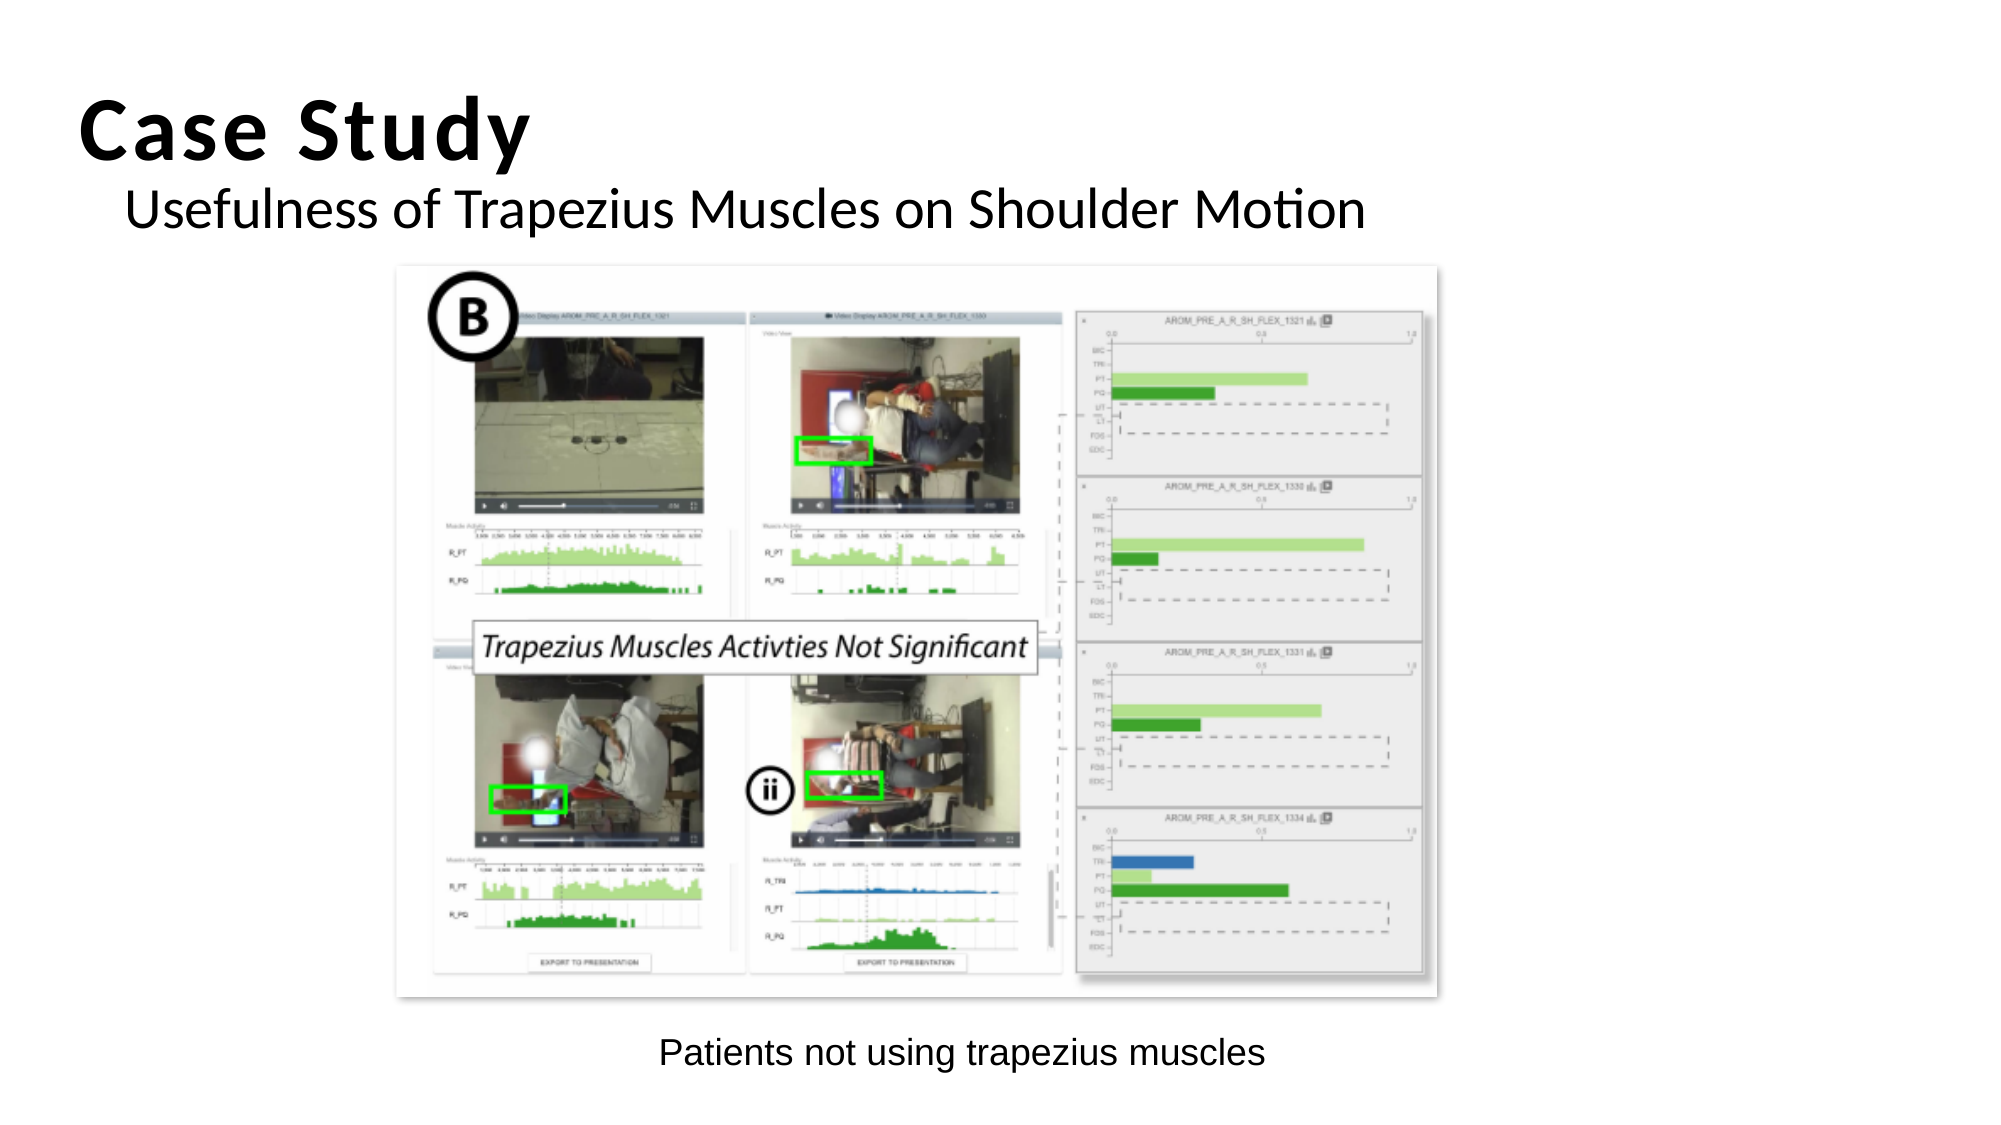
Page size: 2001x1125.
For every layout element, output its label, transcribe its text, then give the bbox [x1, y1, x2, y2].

text_box Usefulness of Trapezius Muscles on Shoulder Motion [83, 162, 1722, 248]
text_box Case Study [63, 70, 1844, 178]
picture [396, 266, 1437, 997]
text_box Patients not using trapezius muscles [643, 1021, 1357, 1081]
